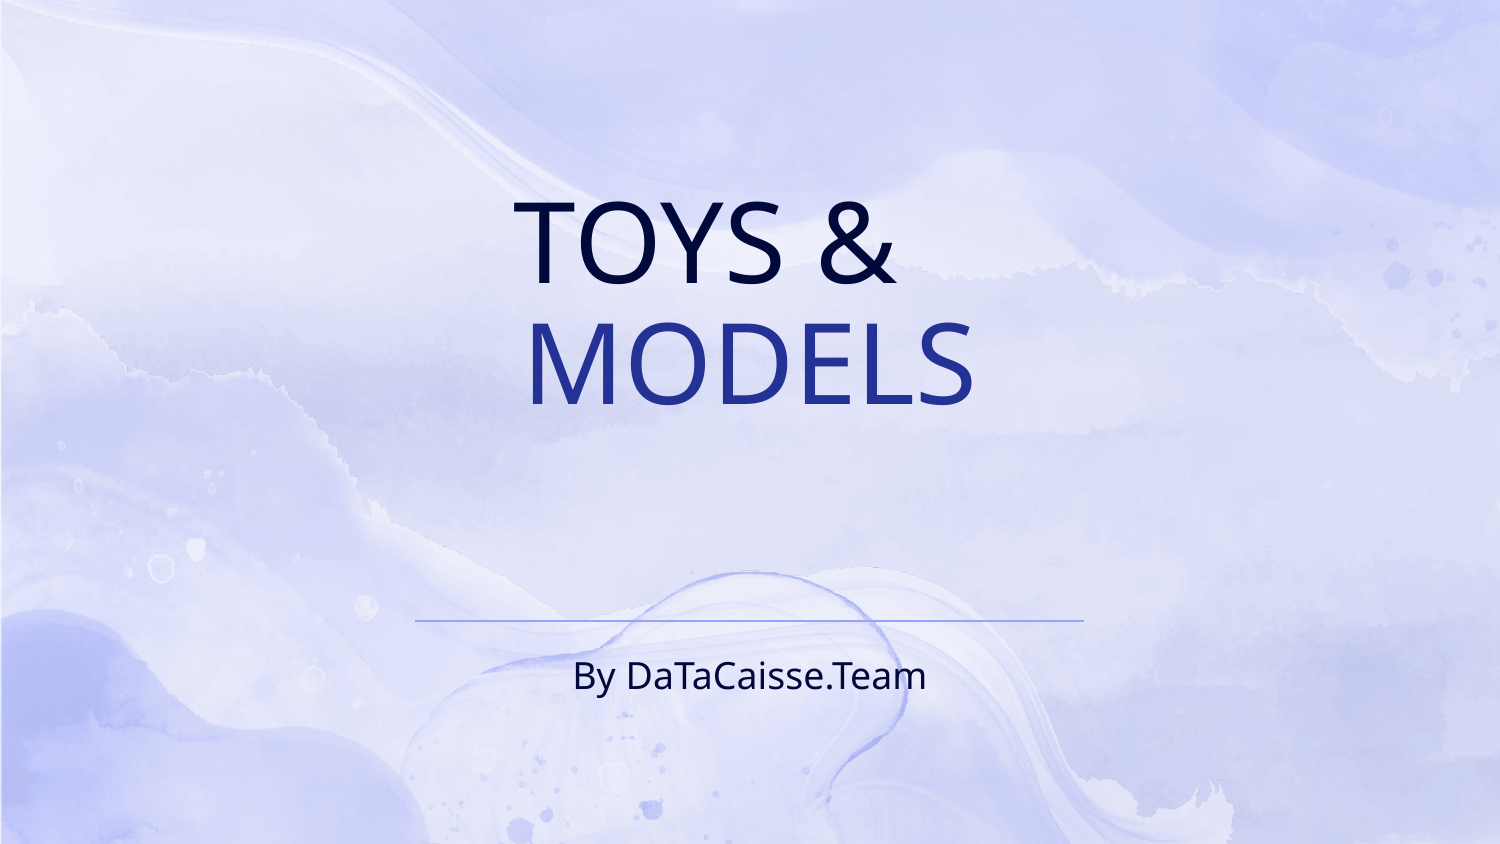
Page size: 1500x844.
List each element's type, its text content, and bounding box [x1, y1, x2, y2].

subtitle By DaTaCaisse.Team [392, 637, 1108, 705]
title TOYS & MODELS [273, 253, 1226, 562]
